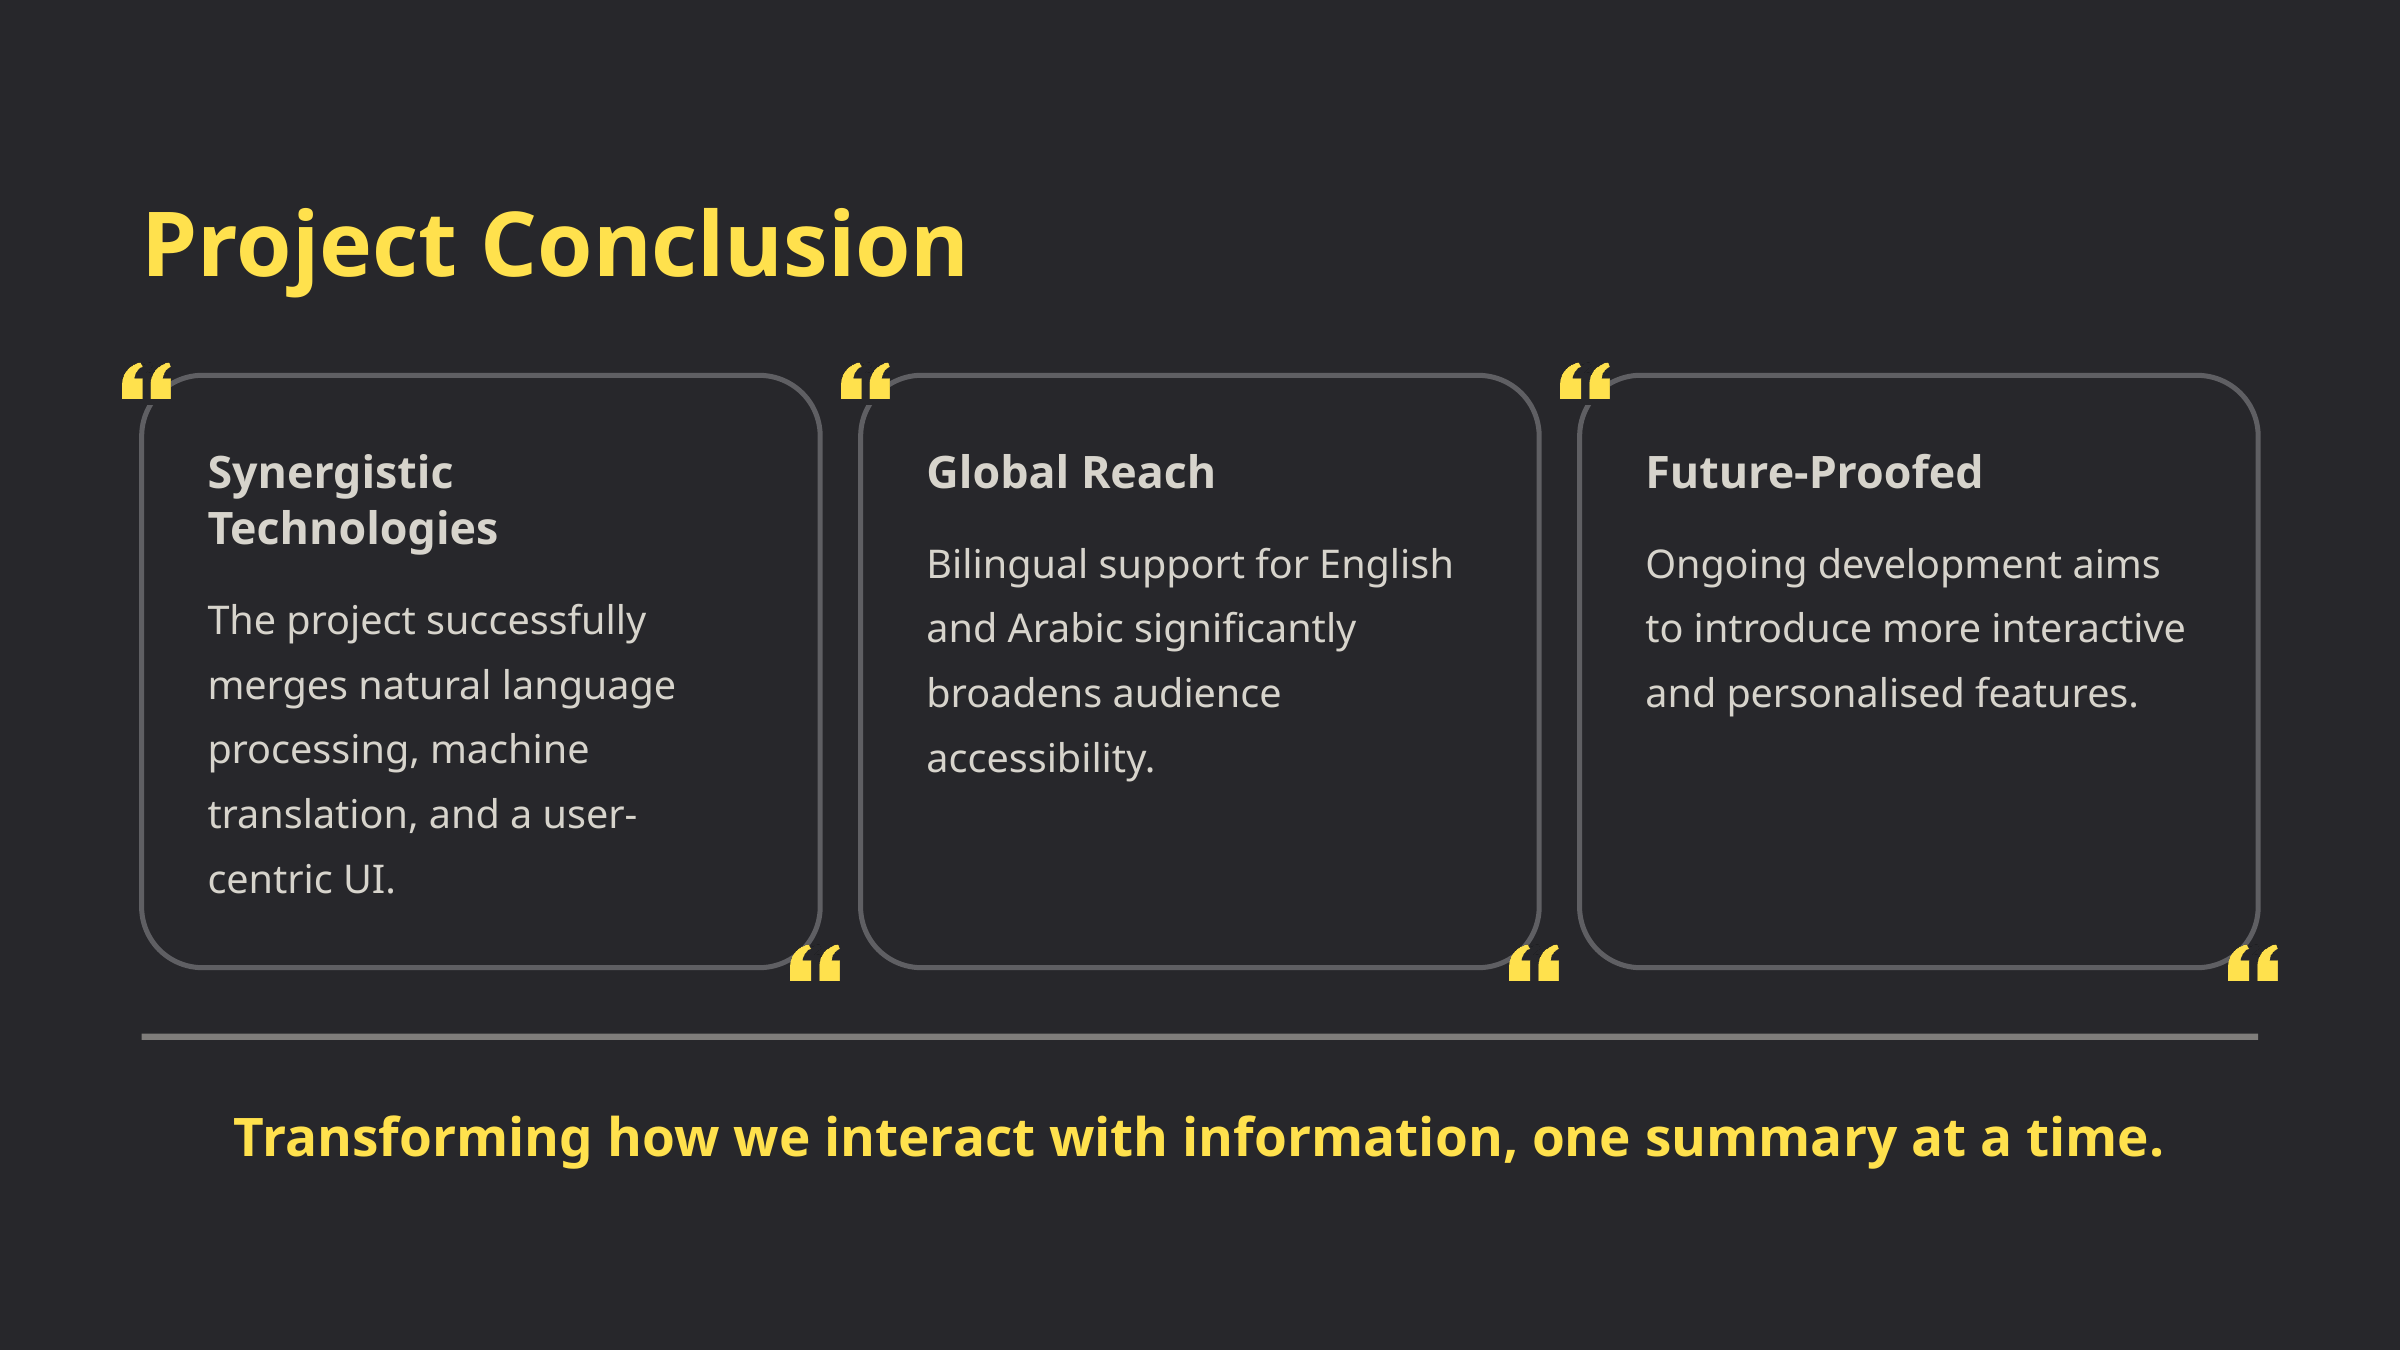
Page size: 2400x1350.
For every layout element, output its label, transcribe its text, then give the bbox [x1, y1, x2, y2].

text_box [141, 1033, 2259, 1040]
text_box Future-Proofed [1645, 441, 2096, 498]
picture [1560, 356, 1610, 405]
picture [841, 356, 890, 405]
text_box Global Reach [926, 441, 1377, 498]
picture [1509, 938, 1559, 988]
text_box Transforming how we interact with information, one summary at a time. [202, 1100, 2198, 1168]
text_box Project Conclusion [141, 181, 1042, 295]
text_box The project successfully merges natural language processing, machine translation, and a user-centric UI. [207, 577, 755, 902]
text_box Synergistic Technologies [207, 441, 755, 554]
text_box [860, 375, 1540, 968]
picture [122, 356, 171, 405]
text_box Bilingual support for English and Arabic significantly broadens audience accessibility. [926, 521, 1474, 781]
text_box Ongoing development aims to introduce more interactive and personalised features. [1645, 521, 2193, 781]
text_box [1579, 375, 2259, 968]
text_box [141, 375, 821, 968]
picture [790, 938, 840, 988]
picture [2228, 938, 2278, 988]
